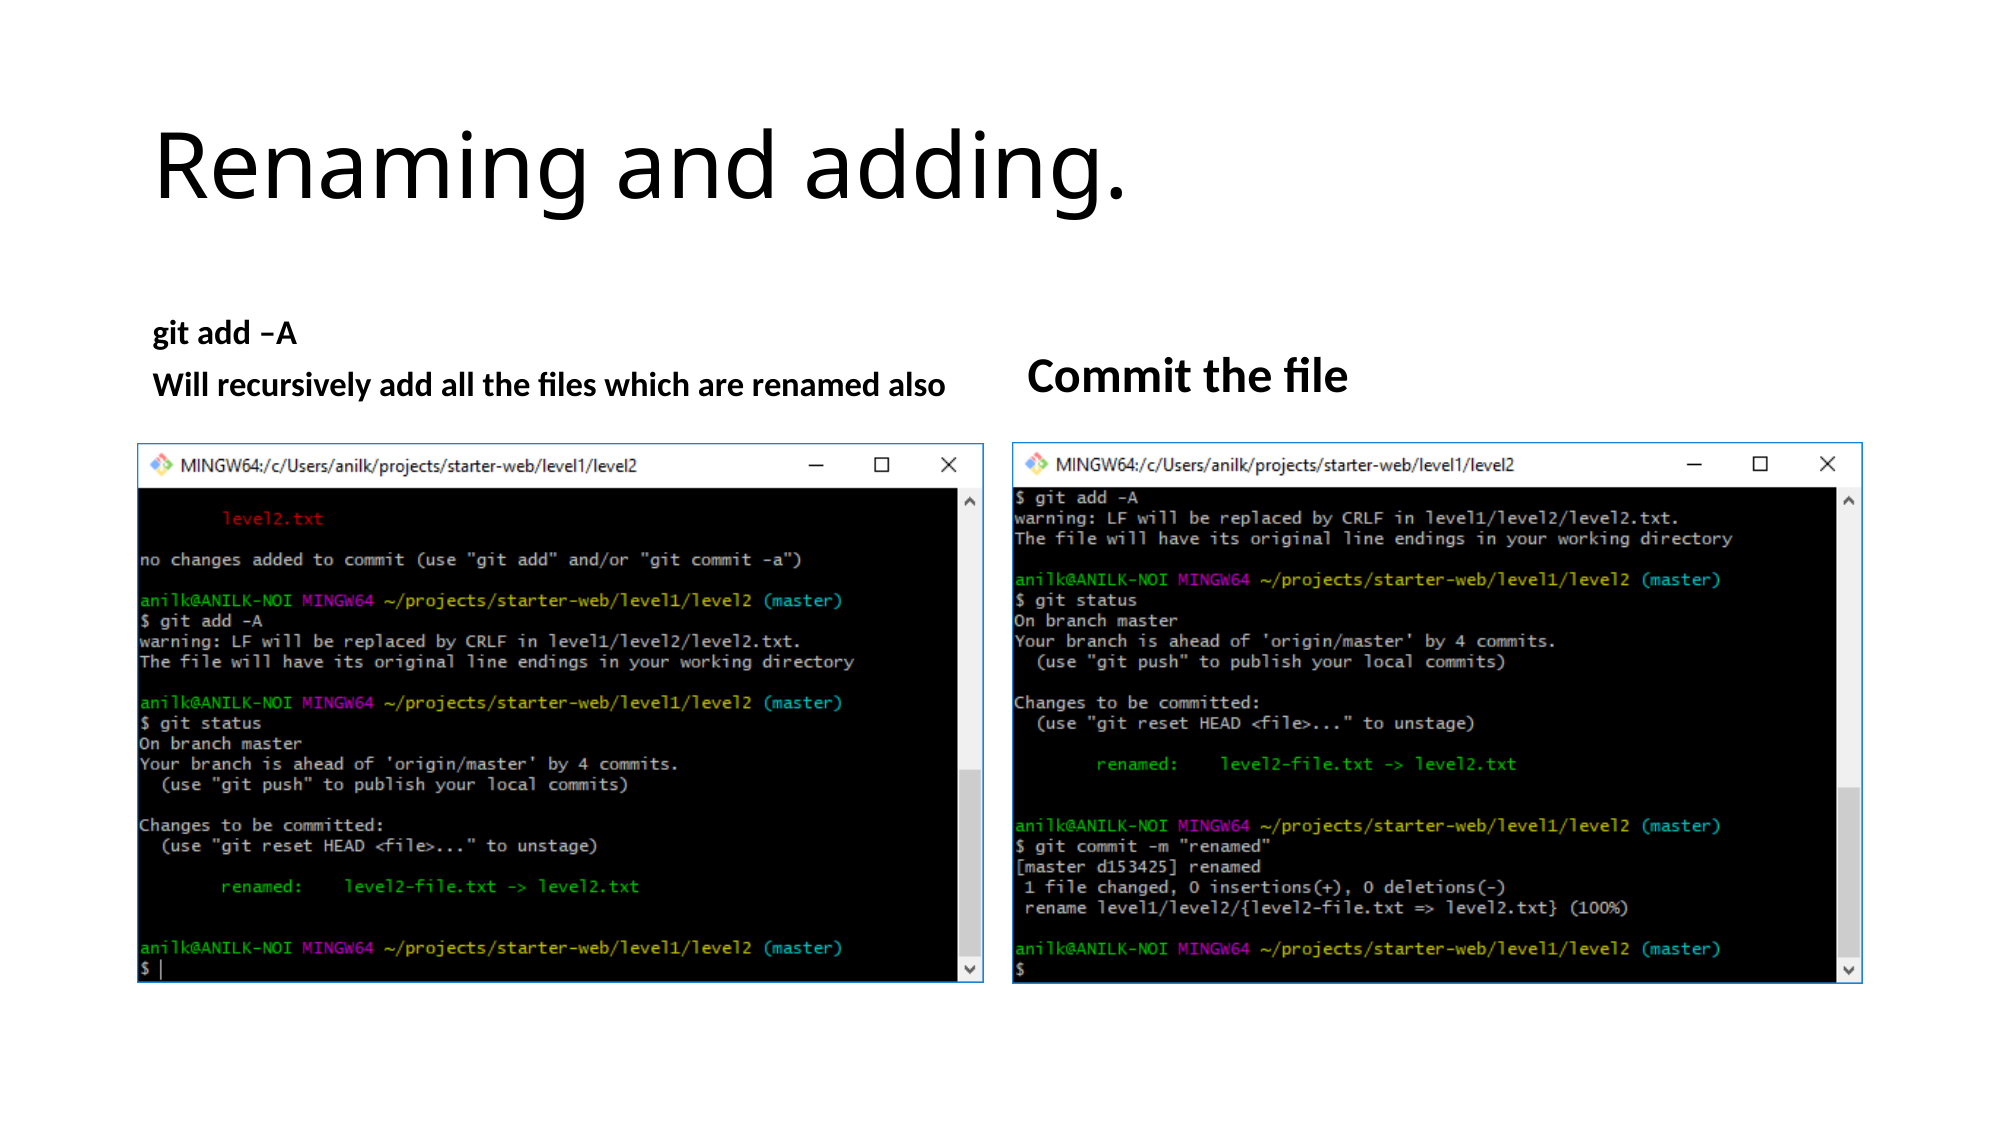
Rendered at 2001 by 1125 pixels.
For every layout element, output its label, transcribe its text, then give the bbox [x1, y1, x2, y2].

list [137, 443, 984, 983]
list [1012, 442, 1863, 984]
list git add –A Will recursively add all the files which are renamed also [137, 275, 984, 411]
list Commit the file [1012, 275, 1863, 411]
title Renaming and adding. [137, 59, 1863, 278]
